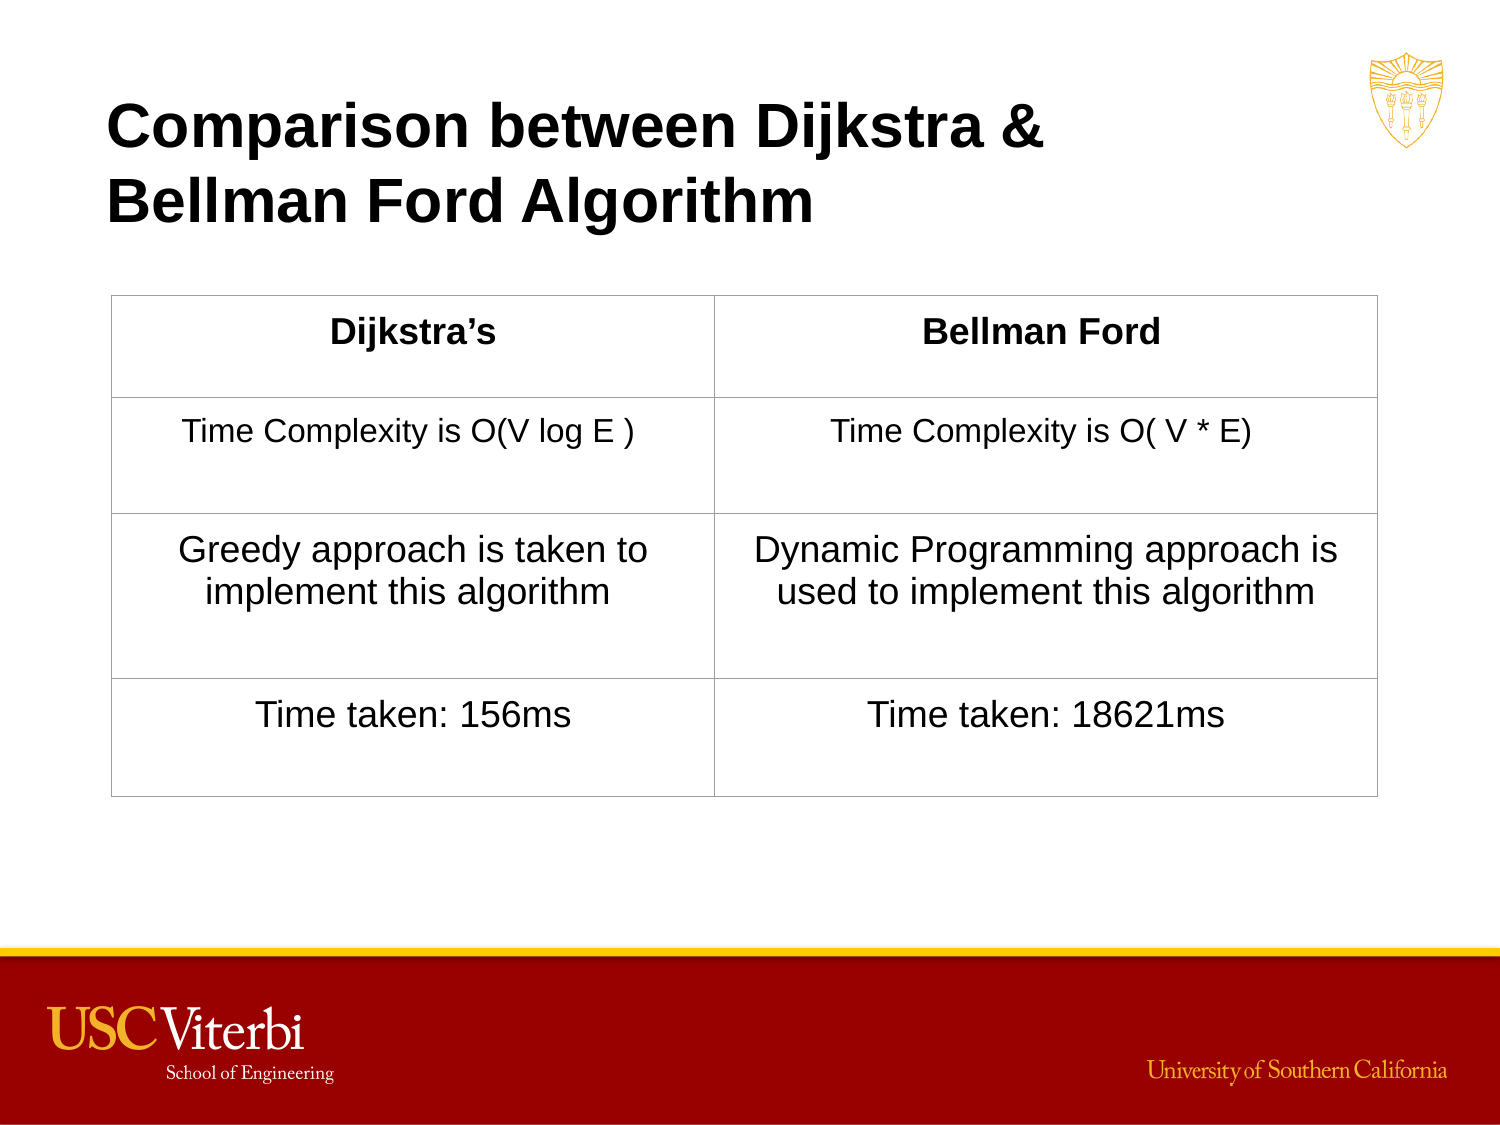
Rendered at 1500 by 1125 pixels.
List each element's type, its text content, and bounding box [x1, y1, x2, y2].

picture [1345, 39, 1468, 162]
table_cell Time Complexity is O( V * E) [715, 398, 1377, 513]
table_header Bellman Ford [715, 296, 1377, 397]
table_cell Greedy approach is taken to implement this algorithm [112, 514, 714, 678]
picture [1147, 1059, 1447, 1086]
table_cell Dynamic Programming approach is used to implement this algorithm [715, 514, 1377, 678]
text_box Comparison between Dijkstra & Bellman Ford Algorithm [91, 70, 1316, 251]
table_cell Time taken: 18621ms [715, 679, 1377, 796]
table_cell Time taken: 156ms [112, 679, 714, 796]
table_cell Time Complexity is O(V log E ) [112, 398, 714, 513]
picture [47, 1006, 334, 1084]
table_header Dijkstra’s [112, 296, 714, 397]
